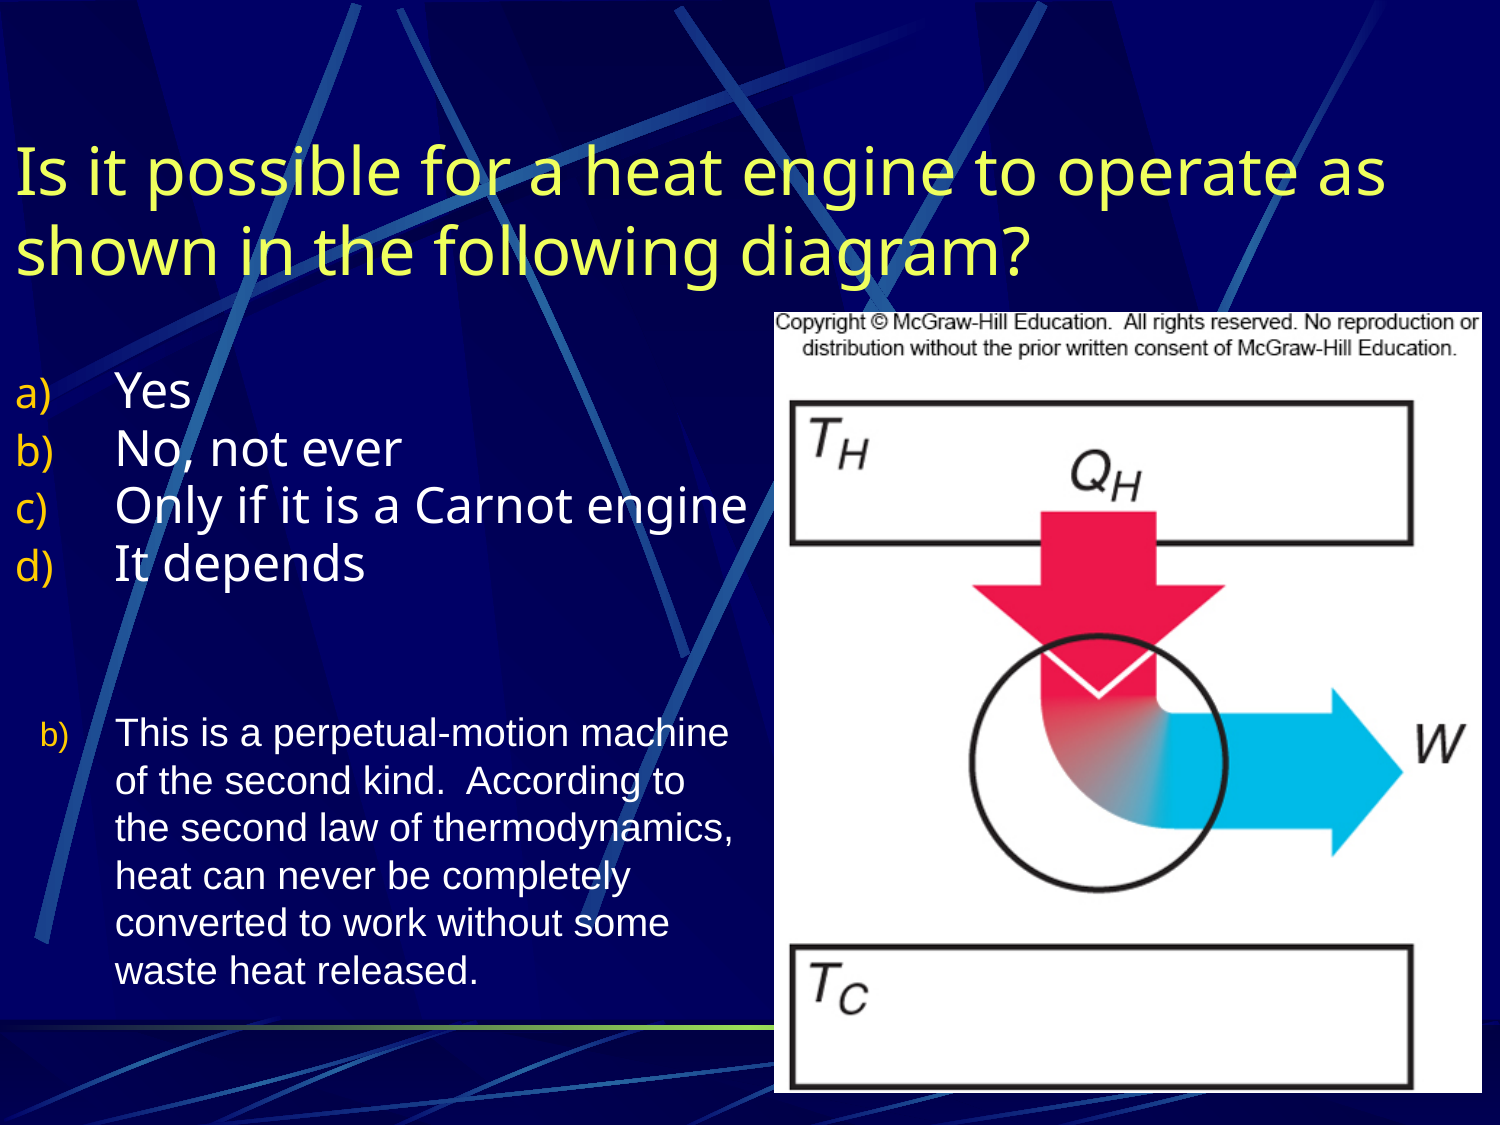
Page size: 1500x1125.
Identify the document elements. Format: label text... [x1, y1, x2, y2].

title Is it possible for a heat engine to operate as shown in the following diagram? [0, 121, 1500, 297]
picture [774, 312, 1482, 1093]
text_box This is a perpetual-motion machine of the second kind. According to the second law of thermodynamics, heat can never be completely converted to work without some waste heat released. [24, 699, 750, 1000]
text_box Yes No, not ever Only if it is a Carnot engine It depends [0, 362, 769, 650]
